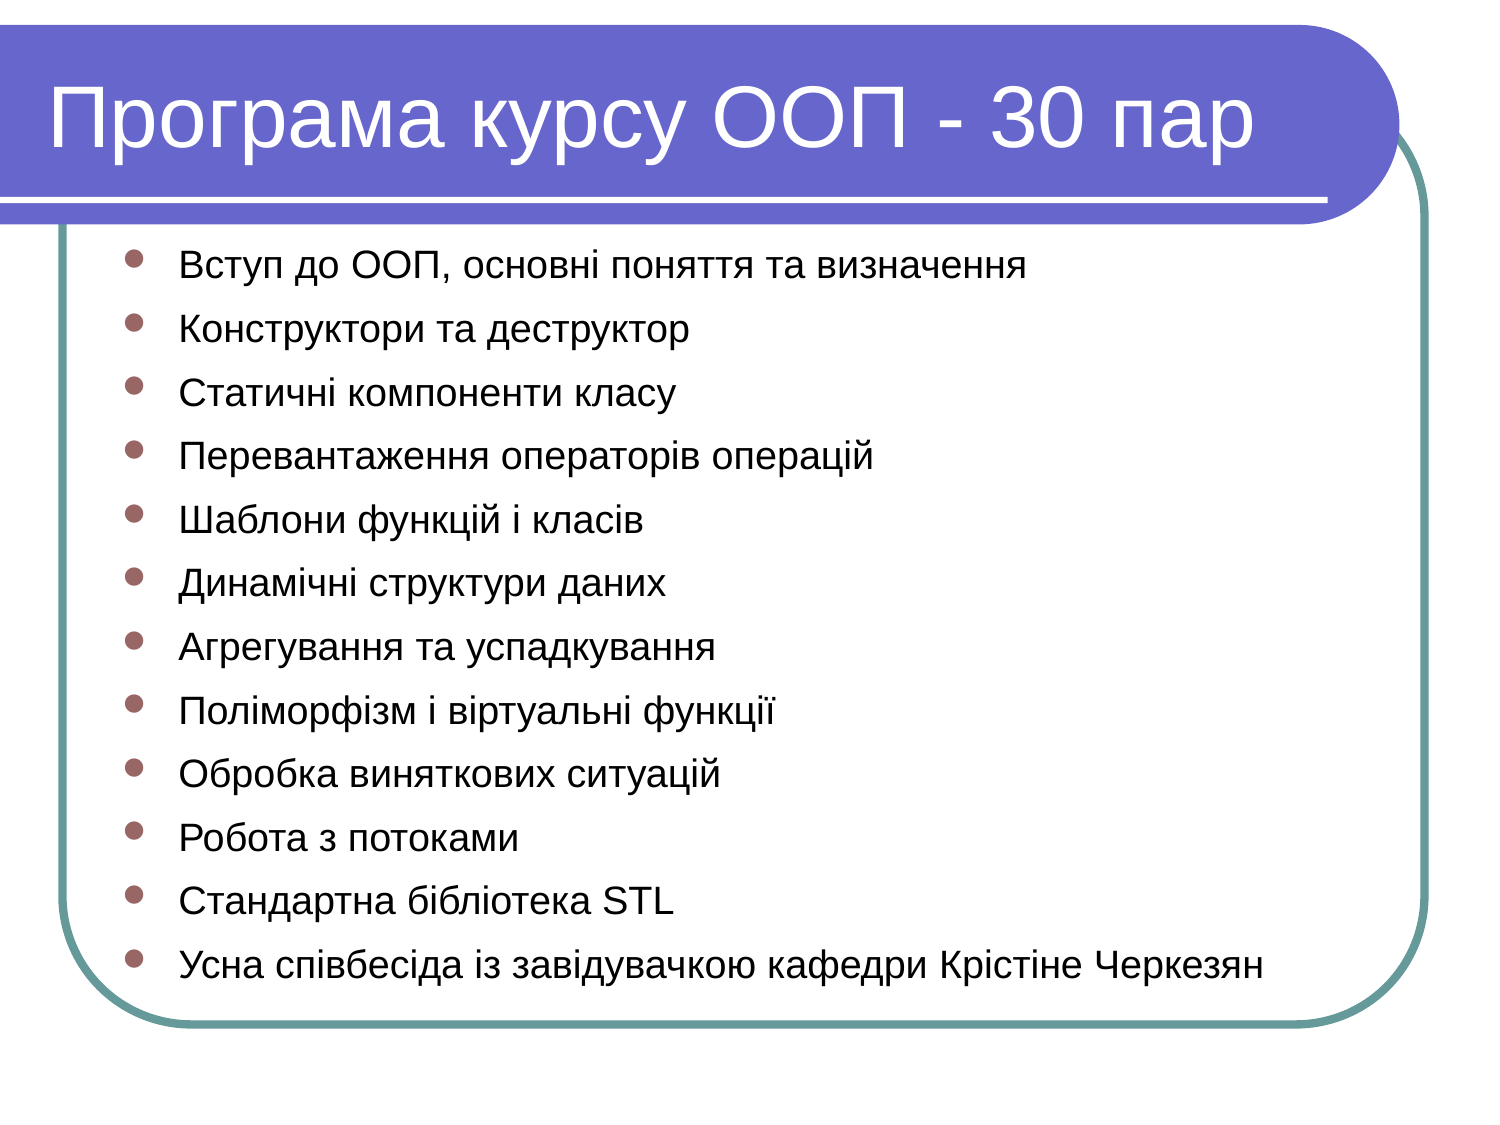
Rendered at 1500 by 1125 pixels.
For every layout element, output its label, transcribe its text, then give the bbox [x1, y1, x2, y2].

text_box Програма курсу ООП - 30 пар [32, 37, 1347, 188]
text_box Вступ до ООП, основні поняття та визначення Конструктори та деструктор Статичні компоненти класу Перевантаження операторів операцій Шаблони функцій і класів Динамічні структури даних Агрегування та успадкування Поліморфізм і віртуальні функції Обробка виняткових ситуацій Робота з потоками Стандартна бібліотека STL Усна співбесіда із завідувачкою кафедри Крістіне Черкезян [107, 231, 1455, 957]
